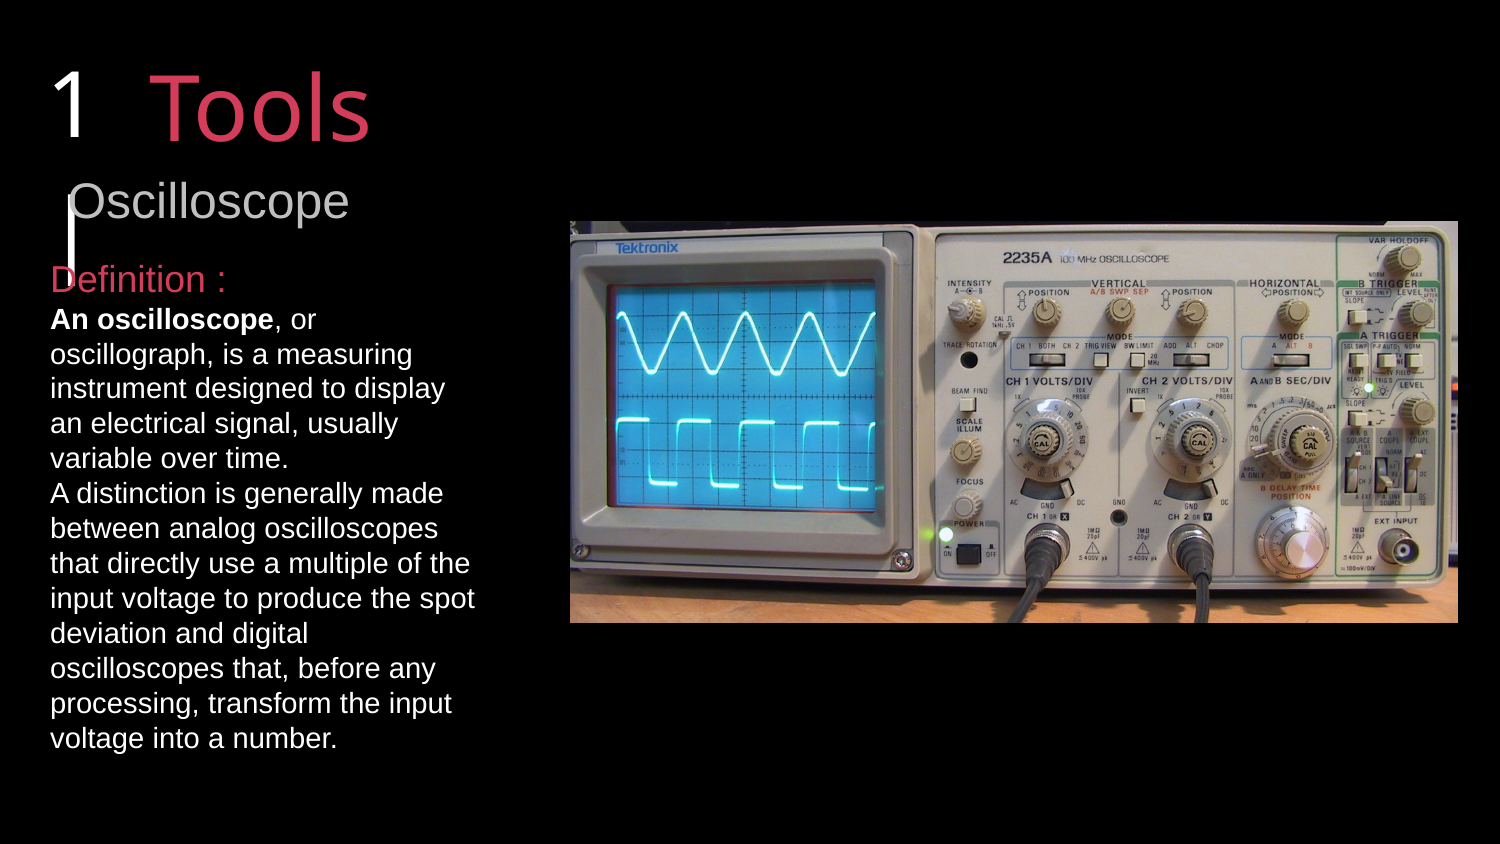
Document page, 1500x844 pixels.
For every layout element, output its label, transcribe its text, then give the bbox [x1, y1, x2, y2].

list 1| [12, 14, 144, 147]
picture [570, 221, 1458, 623]
list Tools [115, 18, 996, 166]
text_box Definition : An oscilloscope, or oscillograph, is a measuring instrument designed to display an electrical signal, usually variable over time. A distinction is generally made between analog oscilloscopes that directly use a multiple of the input voltage to produce the spot deviation and digital oscilloscopes that, before any processing, transform the input voltage into a number. [35, 247, 497, 798]
text_box Oscilloscope [52, 150, 554, 248]
